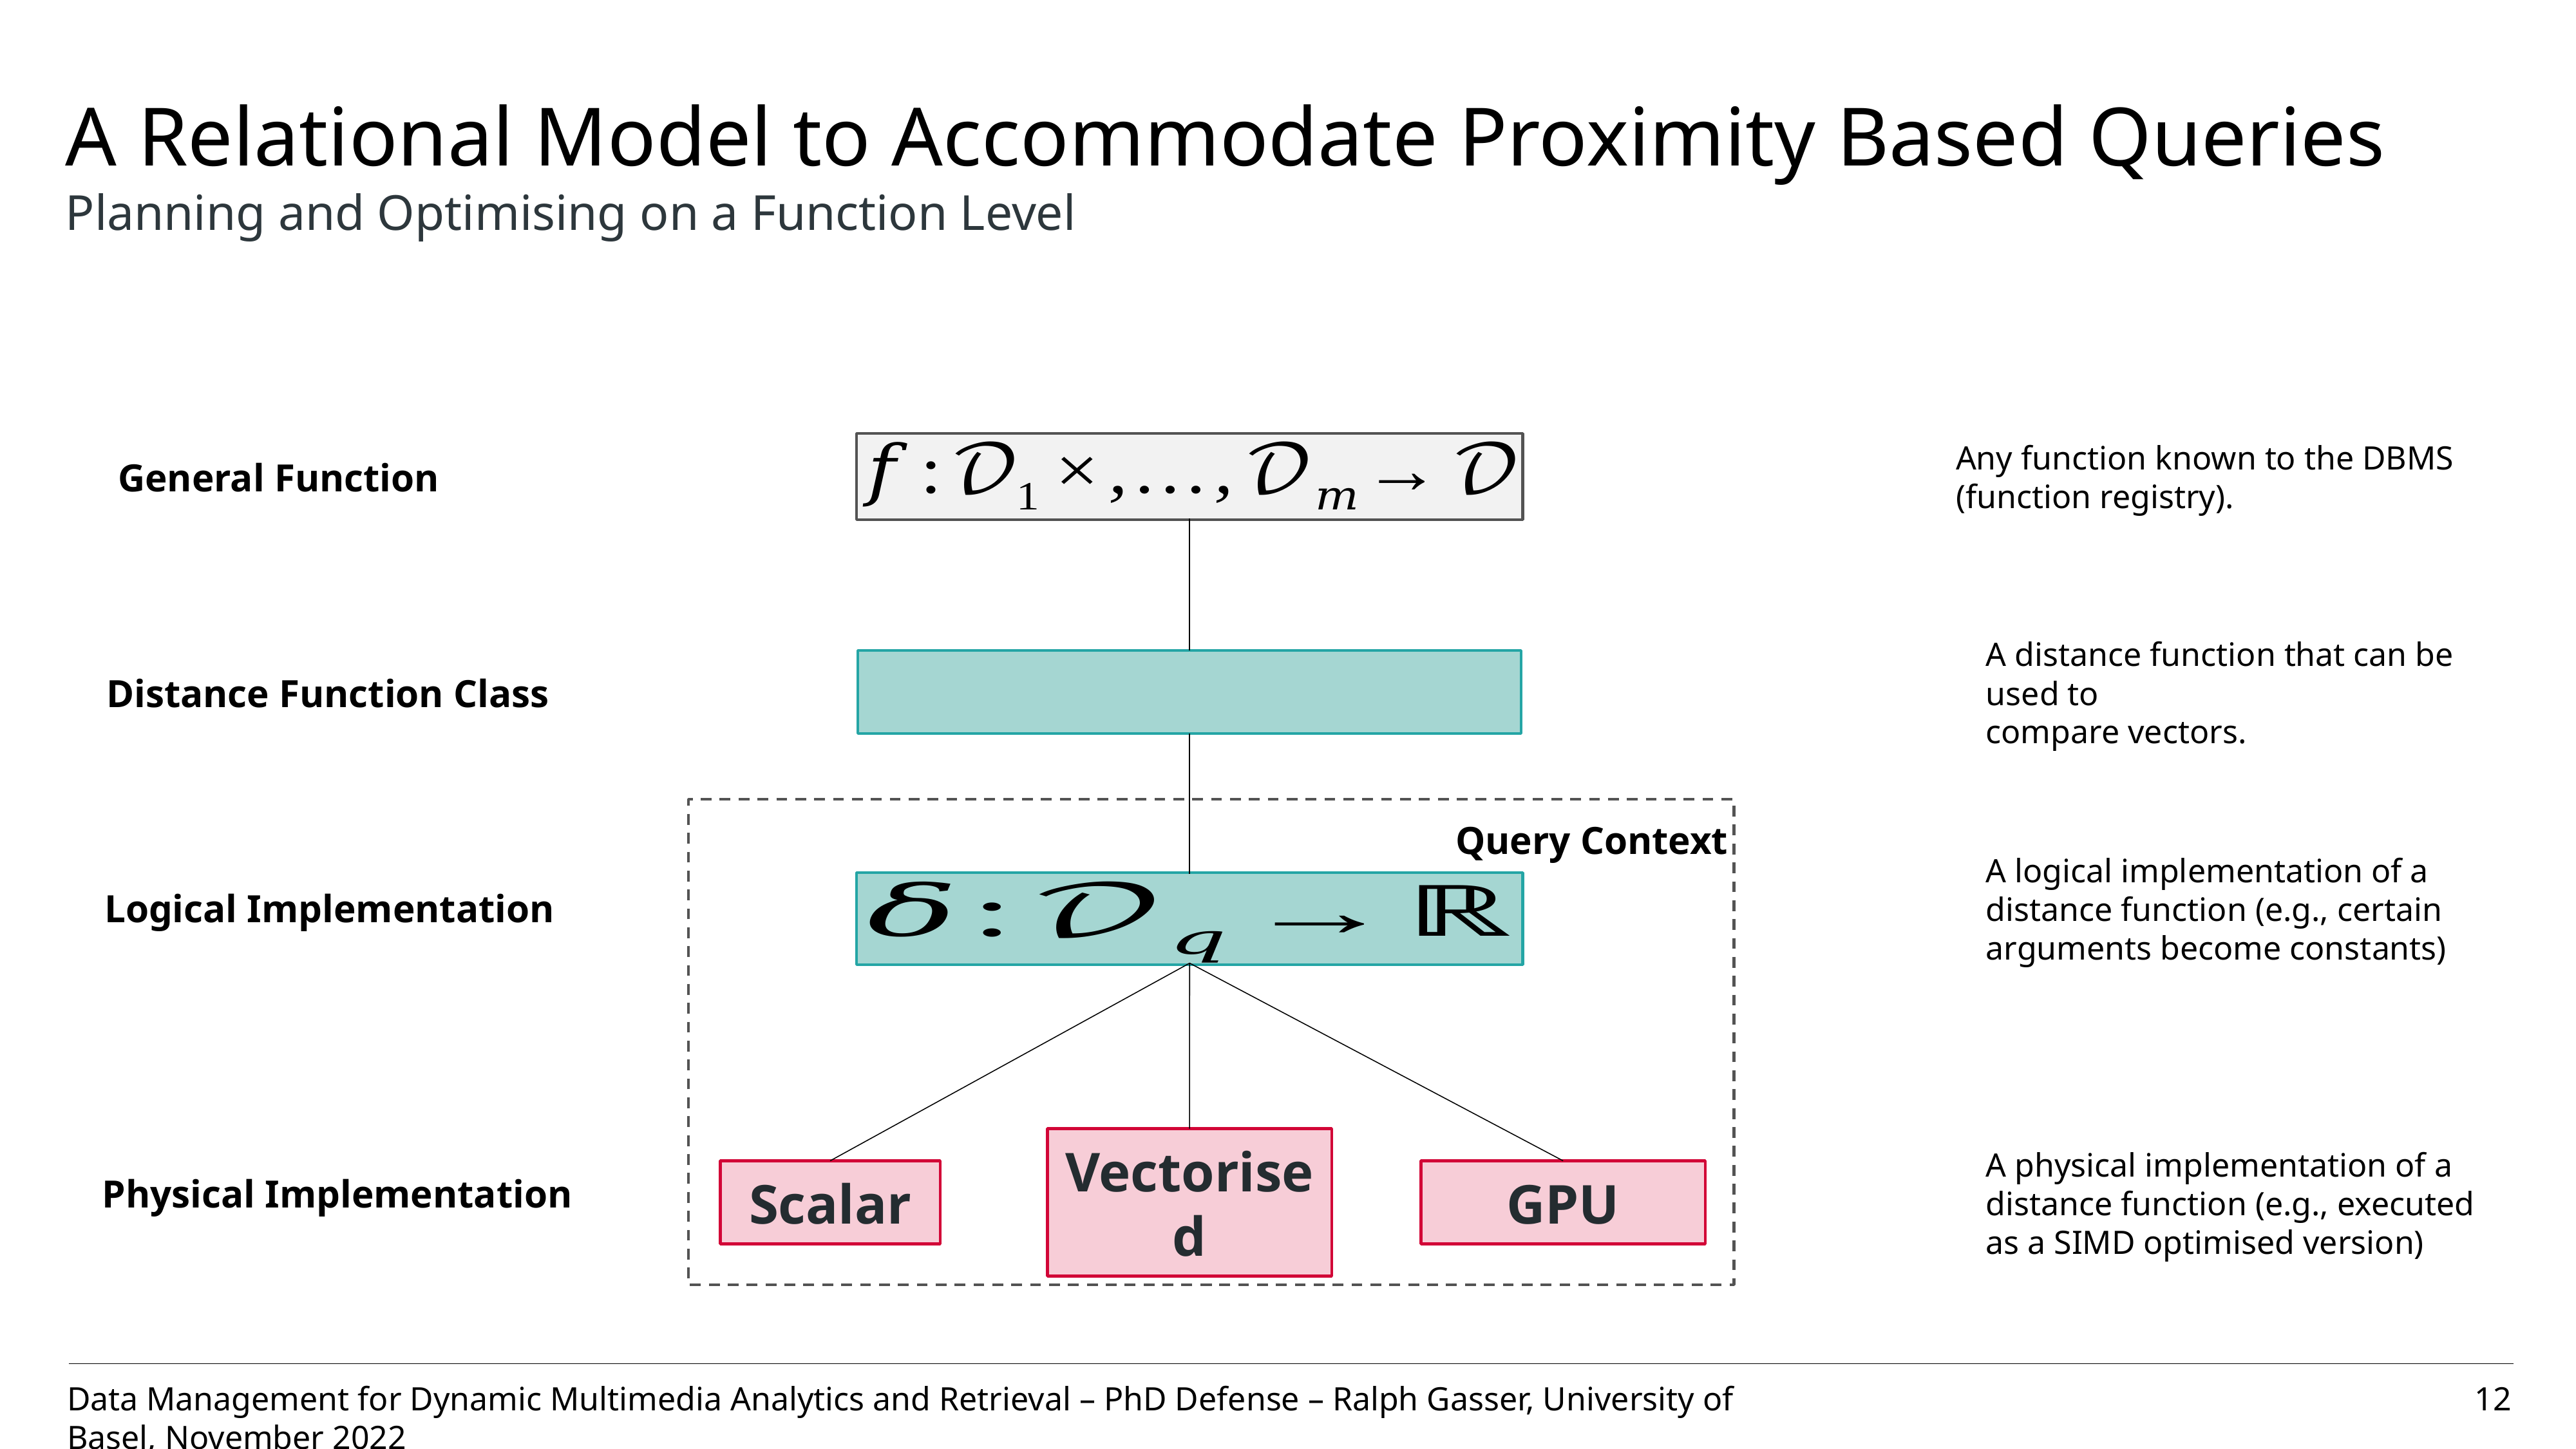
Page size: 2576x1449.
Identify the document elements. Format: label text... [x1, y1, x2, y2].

text_box A logical implementation of a distance function (e.g., certain arguments become constants) [1976, 840, 2511, 976]
slide_number 12 [2343, 1378, 2512, 1418]
text_box Query Context [1446, 807, 1738, 871]
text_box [829, 963, 1190, 1161]
title A Relational Model to Accommodate Proximity Based Queries Planning and Optimising on a Function Level [65, 85, 2511, 322]
text_box A physical implementation of a distance function (e.g., executed as a SIMD optimised version) [1976, 1135, 2511, 1270]
text_box A distance function that can be used to compare vectors. [1976, 625, 2511, 760]
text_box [1190, 963, 1564, 1161]
text_box Logical Implementation [95, 875, 564, 940]
text_box Any function known to the DBMS (function registry). [1946, 428, 2472, 525]
text_box Distance Function Class [97, 660, 559, 724]
text_box Physical Implementation [93, 1160, 582, 1225]
text_box [688, 799, 1734, 1285]
text_box General Function [108, 444, 449, 509]
